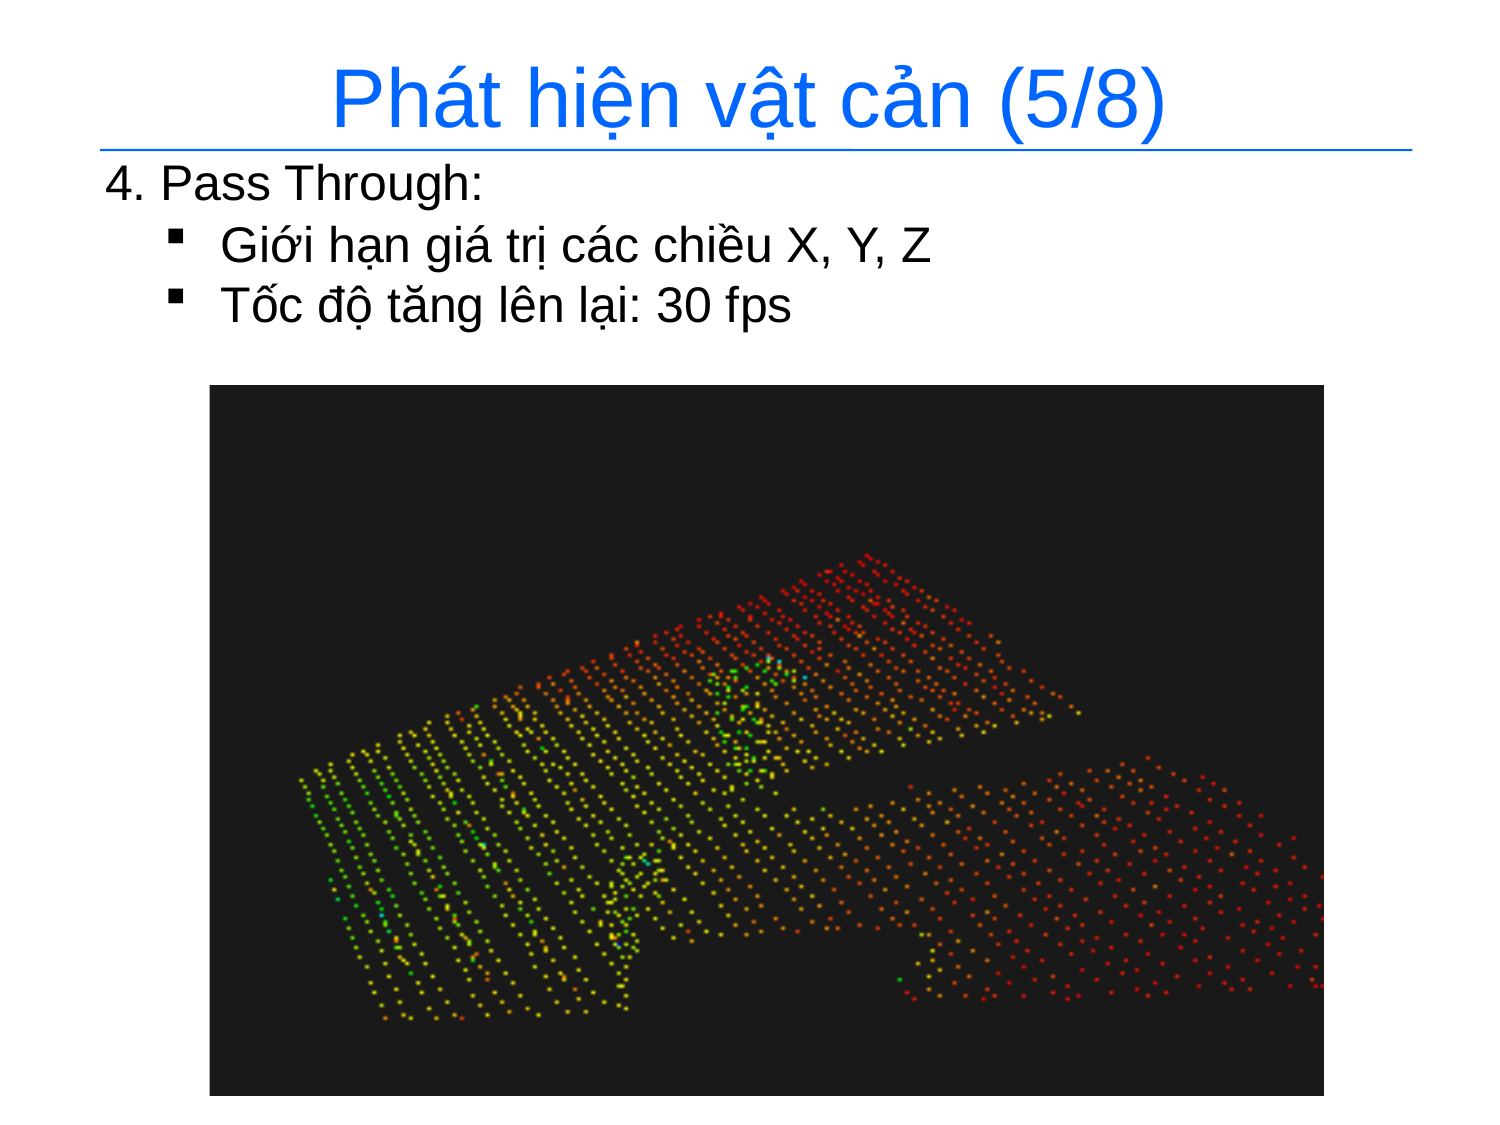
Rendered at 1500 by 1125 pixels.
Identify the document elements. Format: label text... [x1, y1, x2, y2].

title Phát hiện vật cản (5/8) [0, 0, 1500, 188]
text_box Giới hạn giá trị các chiều X, Y, Z Tốc độ tăng lên lại: 30 fps [149, 205, 948, 341]
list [209, 385, 1325, 1096]
text_box 4. Pass Through: [90, 142, 500, 218]
